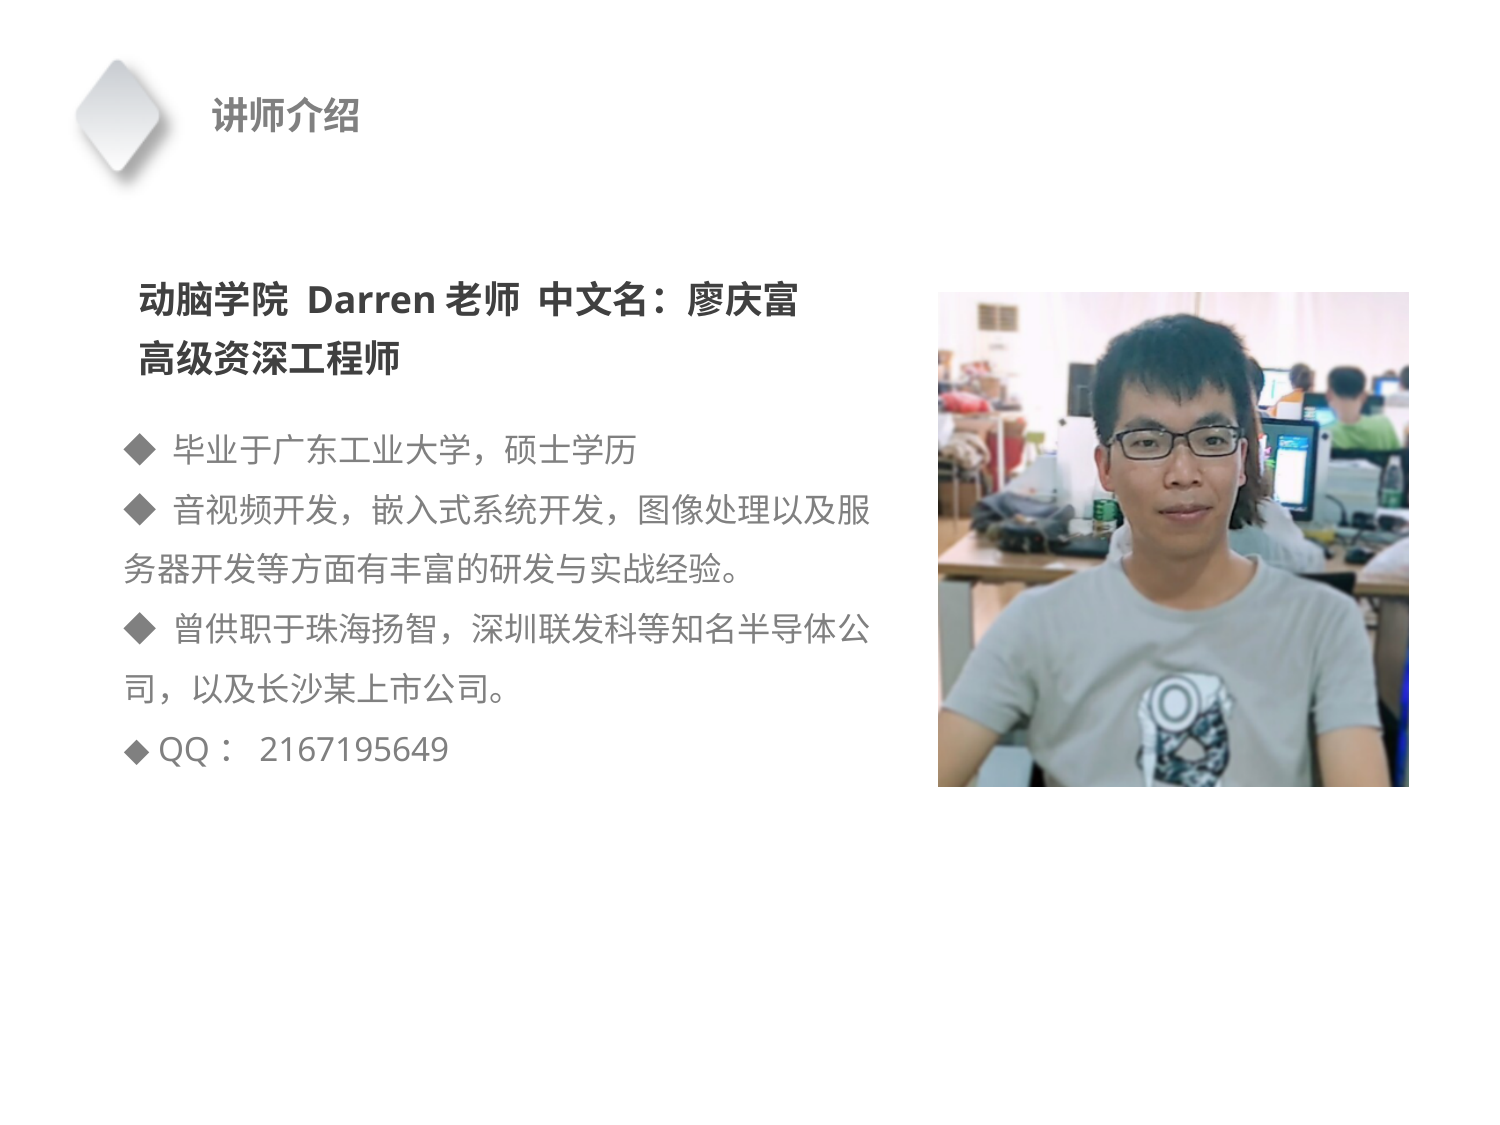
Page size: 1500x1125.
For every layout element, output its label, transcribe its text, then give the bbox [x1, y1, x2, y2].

picture [938, 292, 1409, 788]
picture [1, 16, 588, 294]
text_box ◆ 毕业于广东工业大学，硕士学历 ◆ 音视频开发，嵌入式系统开发，图像处理以及服务器开发等方面有丰富的研发与实战经验。 ◆ 曾供职于珠海扬智，深圳联发科等知名半导体公司，以及长沙某上市公司。 ◆ QQ：2167195649 [123, 408, 904, 829]
text_box 动脑学院 Darren老师 中文名：廖庆富 高级资深工程师 [123, 255, 880, 387]
